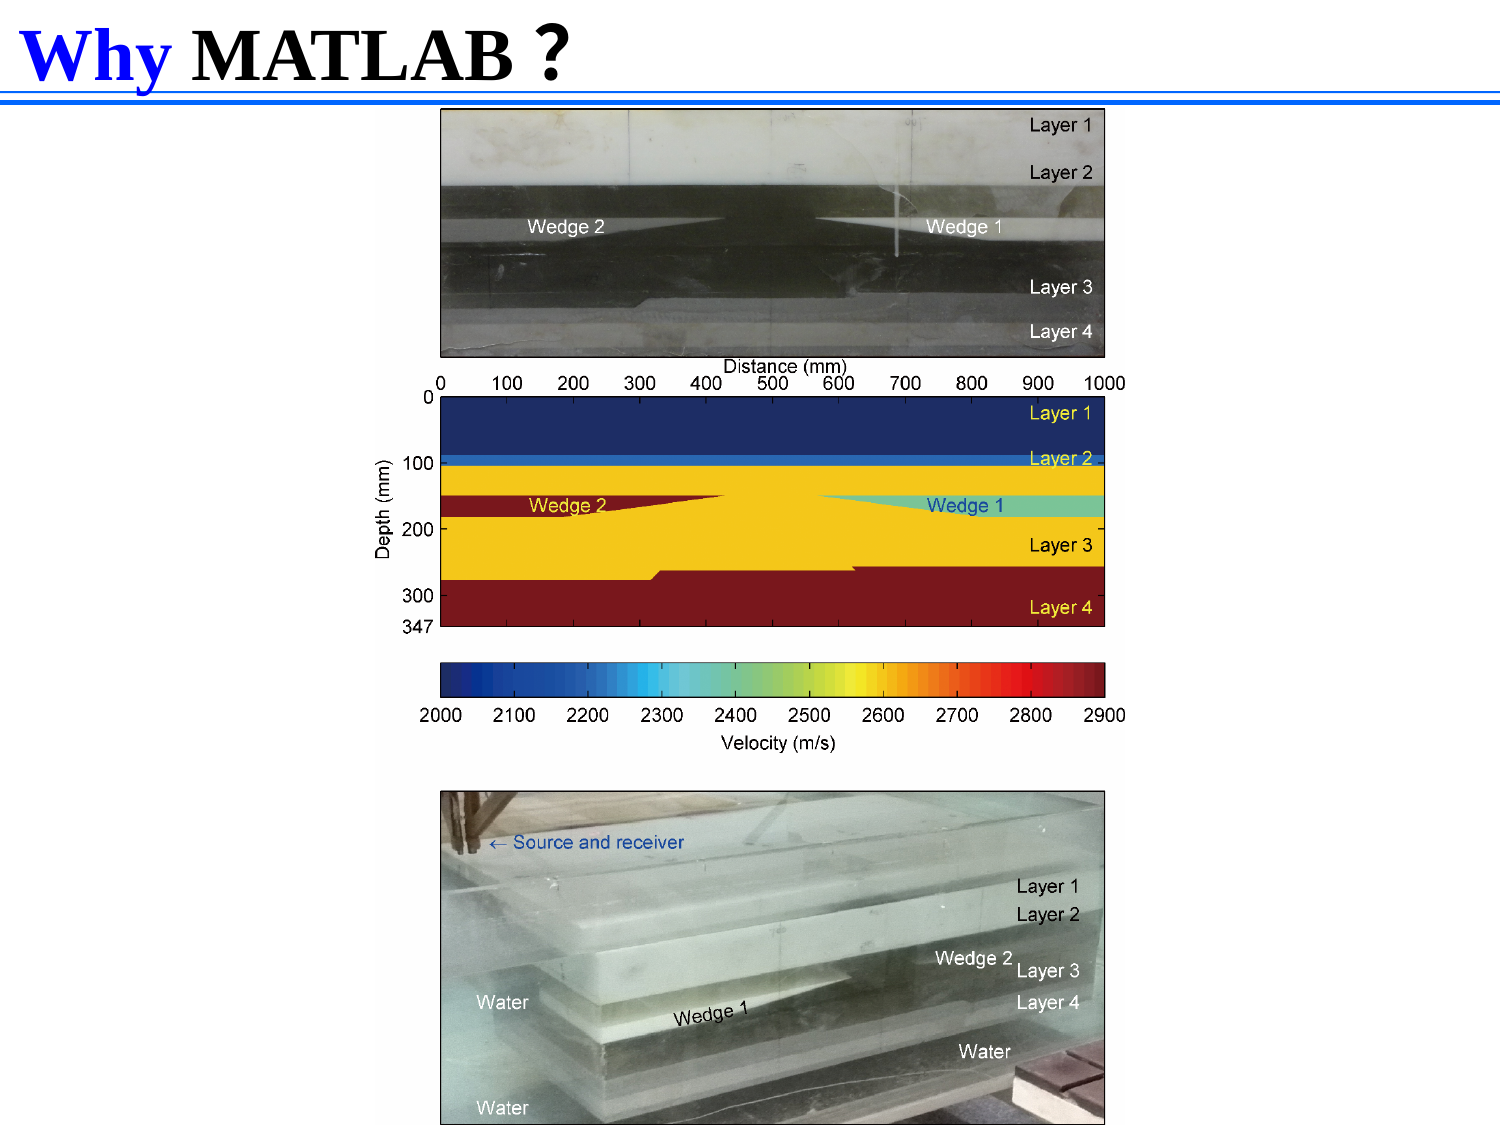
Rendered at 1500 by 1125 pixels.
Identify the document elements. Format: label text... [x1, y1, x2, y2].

text_box Why MATLAB？ [0, 5, 1500, 91]
picture [375, 108, 1125, 1125]
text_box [0, 91, 1500, 103]
